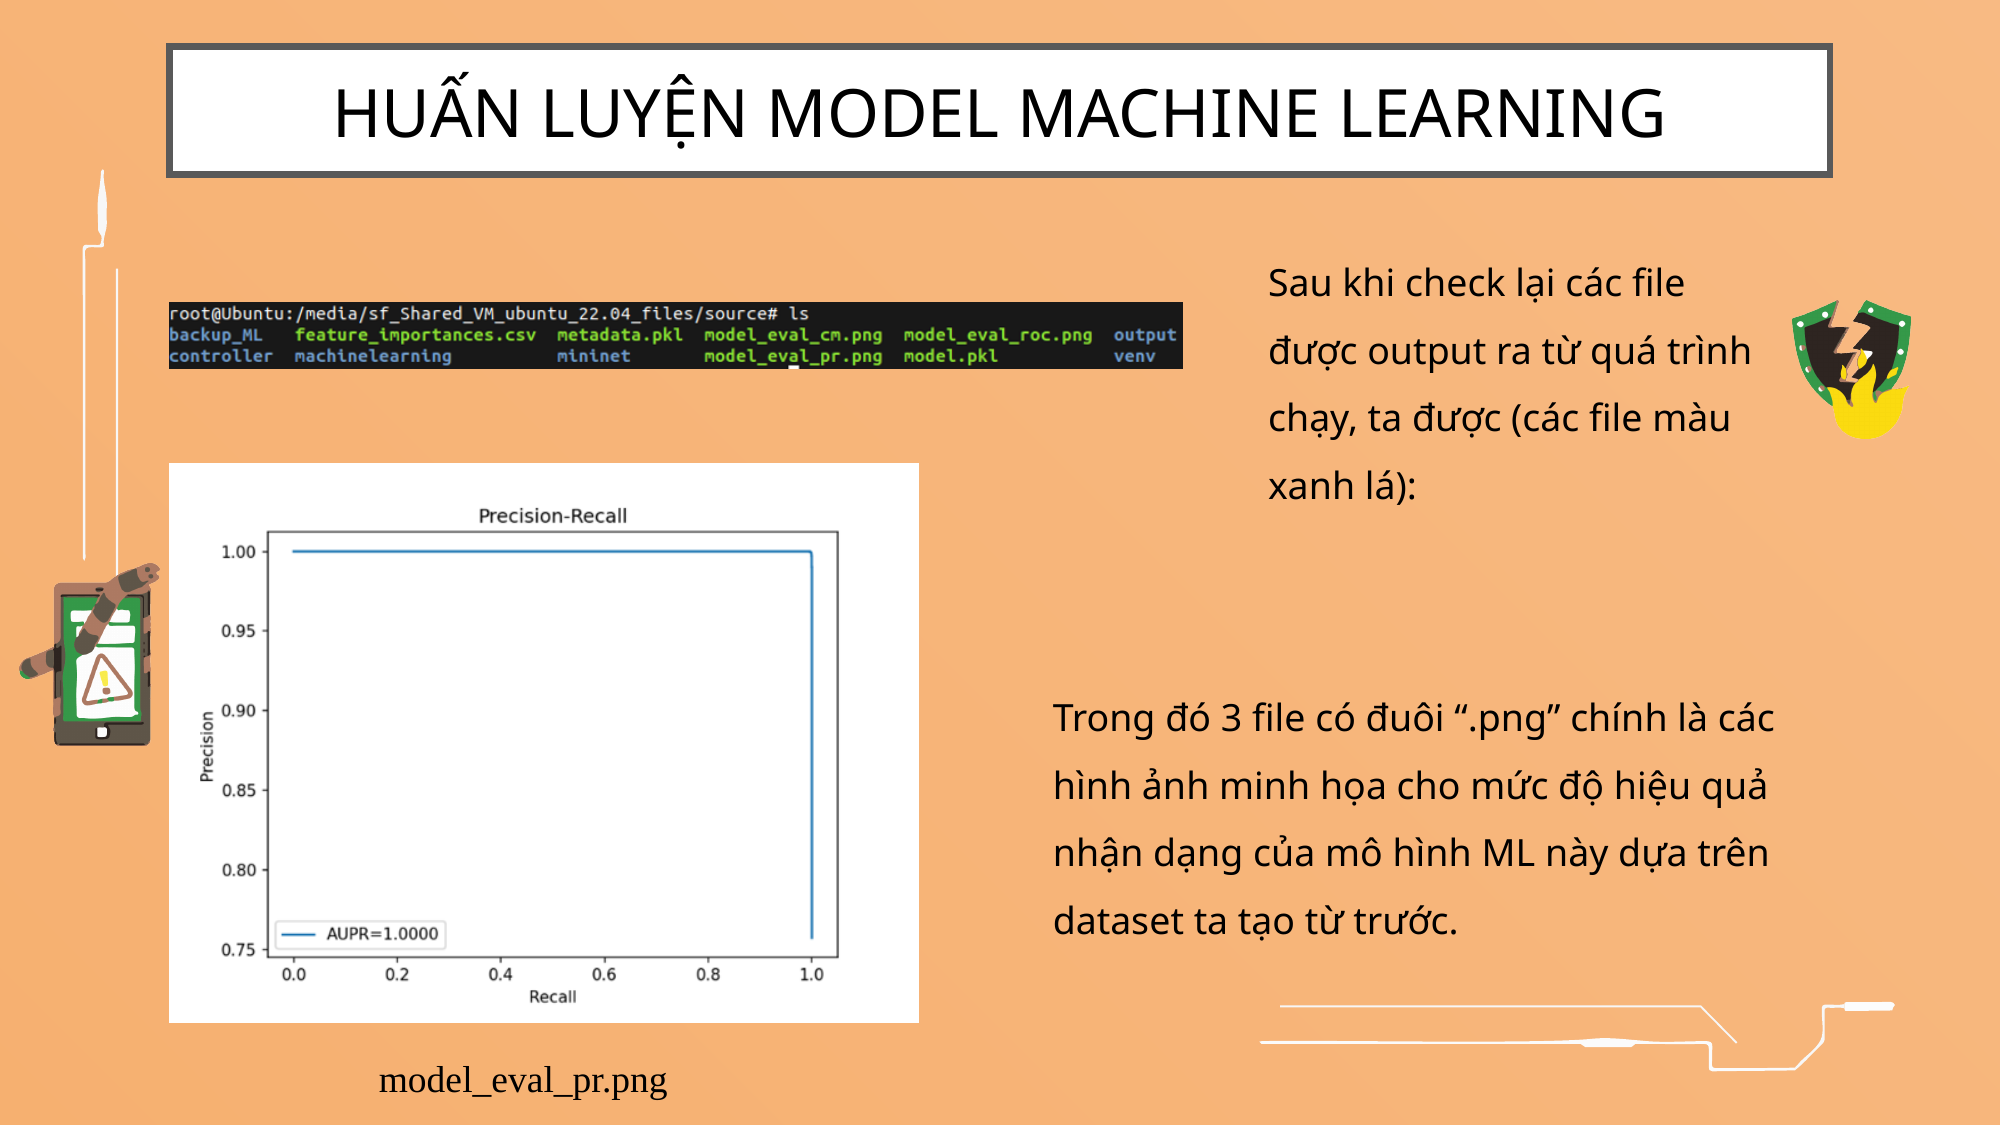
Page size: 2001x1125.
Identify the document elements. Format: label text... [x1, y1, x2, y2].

text_box Sau khi check lại các file được output ra từ quá trình chạy, ta được (các file màu xanh lá): [1253, 229, 1774, 515]
picture [169, 463, 919, 1023]
text_box Trong đó 3 file có đuôi “.png” chính là các hình ảnh minh họa cho mức độ hiệu quả nhận dạng của mô hình ML này dựa trên dataset ta tạo từ trước. [1038, 664, 1800, 950]
text_box HUẤN LUYỆN MODEL MACHINE LEARNING [169, 46, 1831, 176]
picture [169, 302, 1183, 369]
picture [19, 563, 160, 746]
picture [1792, 300, 1911, 439]
text_box model_eval_pr.png [363, 1047, 724, 1108]
